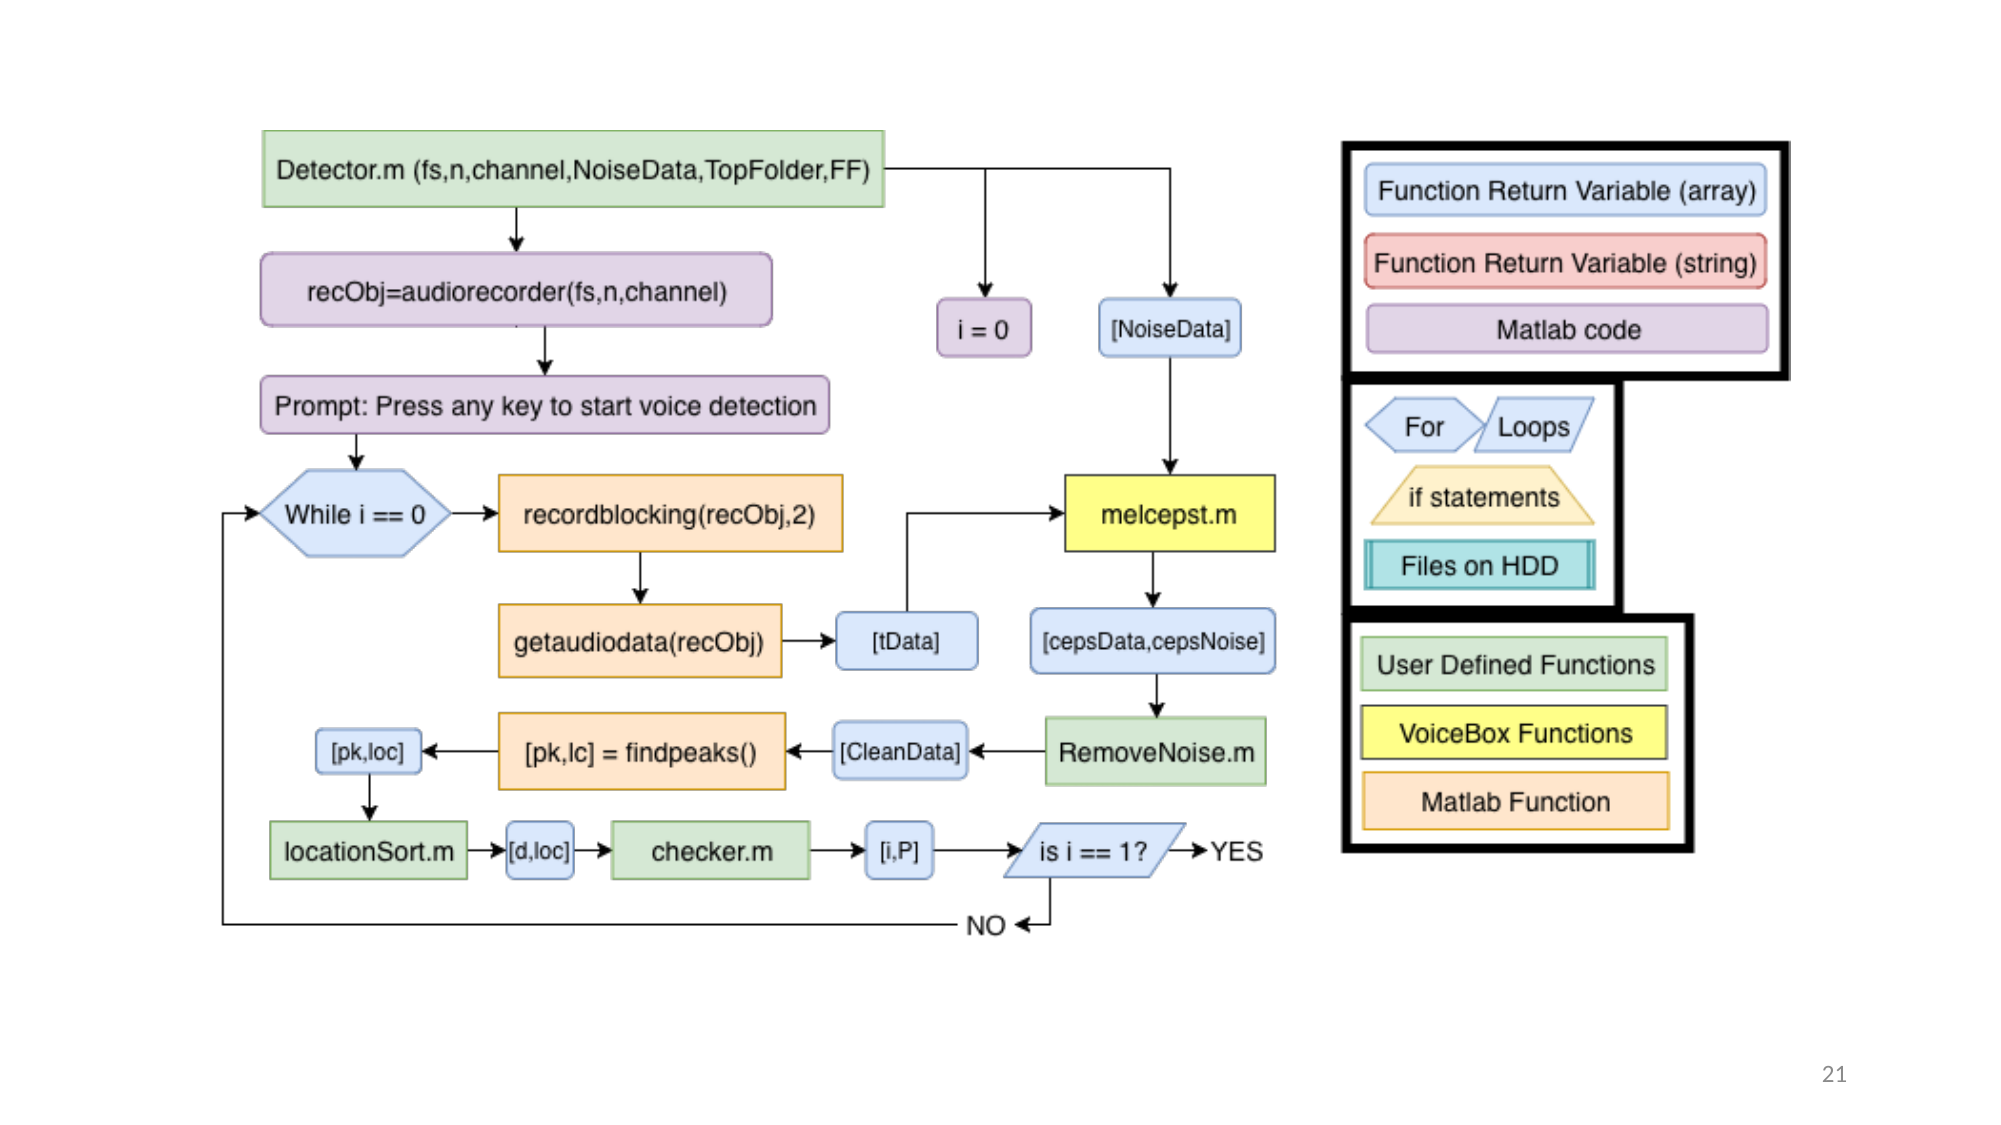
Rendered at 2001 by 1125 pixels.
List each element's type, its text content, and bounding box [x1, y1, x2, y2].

slide_number 21 [1412, 1042, 1863, 1103]
picture [209, 130, 1791, 945]
